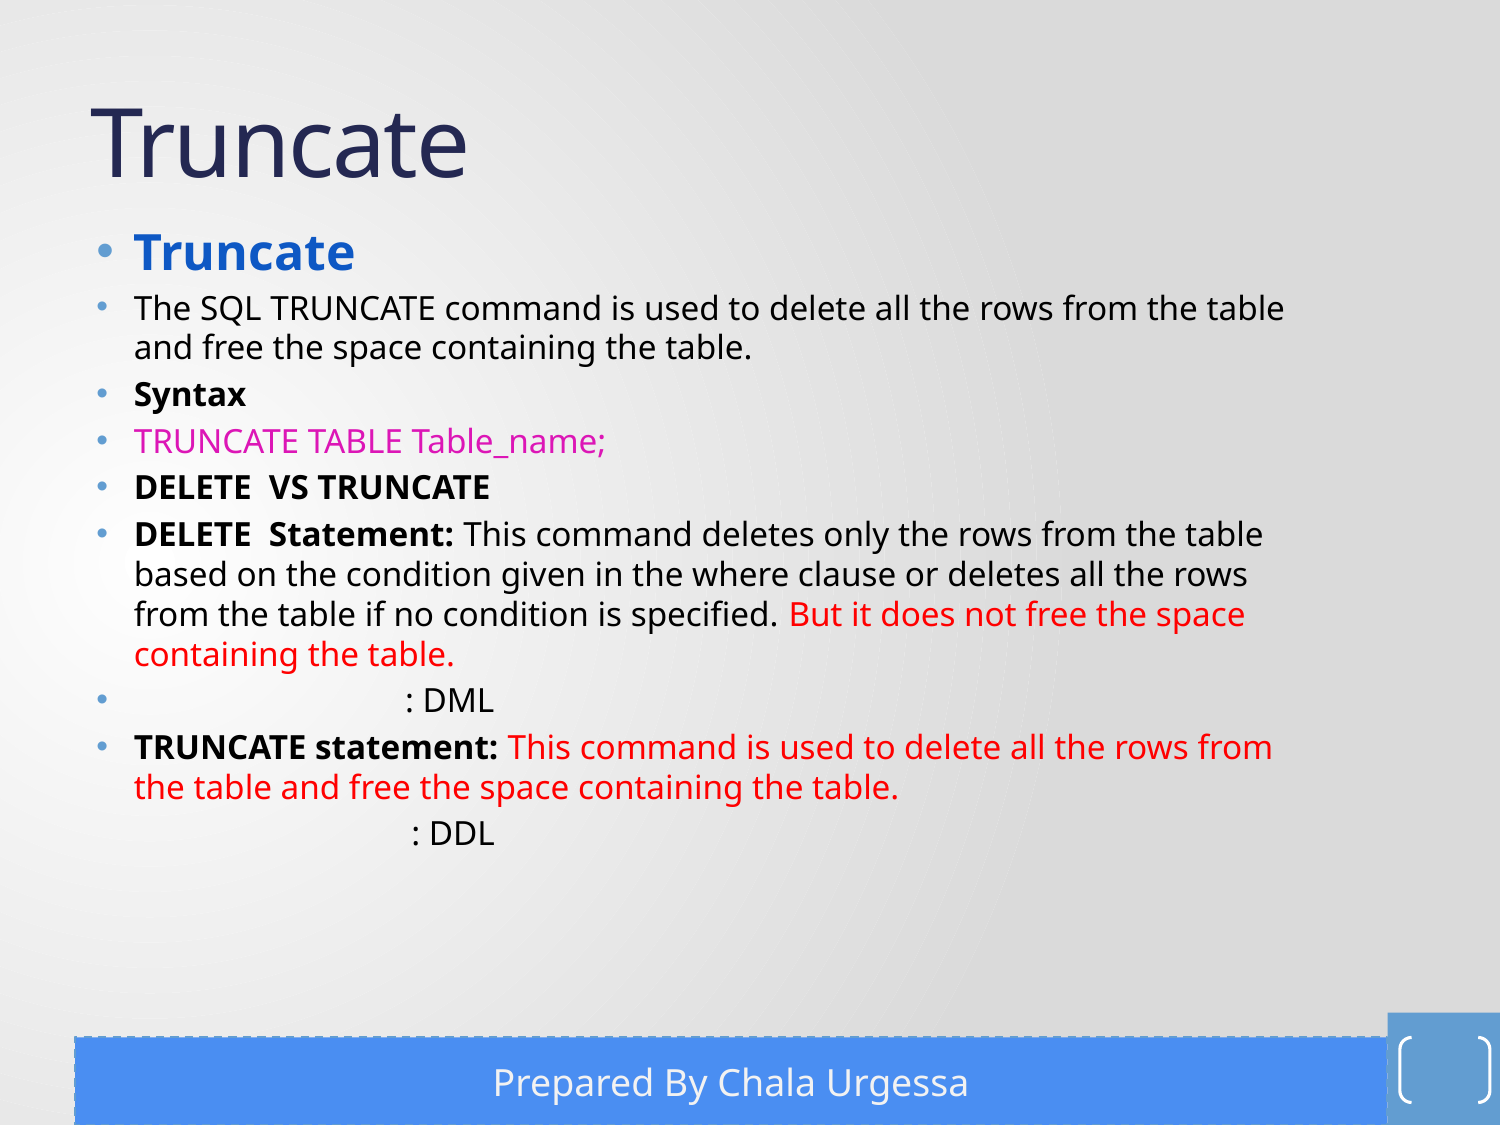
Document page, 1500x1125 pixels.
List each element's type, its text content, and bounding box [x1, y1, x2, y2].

list Truncate The SQL TRUNCATE command is used to delete all the rows from the table and free the space containing the table. Syntax TRUNCATE TABLE Table_name; DELETE VS TRUNCATE DELETE Statement: This command deletes only the rows from the table based on the condition given in the where clause or deletes all the rows from the table if no condition is specified. But it does not free the space containing the table. : DML TRUNCATE statement: This command is used to delete all the rows from the table and free the space containing the table. : DDL [62, 212, 1313, 1000]
title Truncate [75, 45, 1420, 233]
slide_number [1398, 1035, 1492, 1105]
